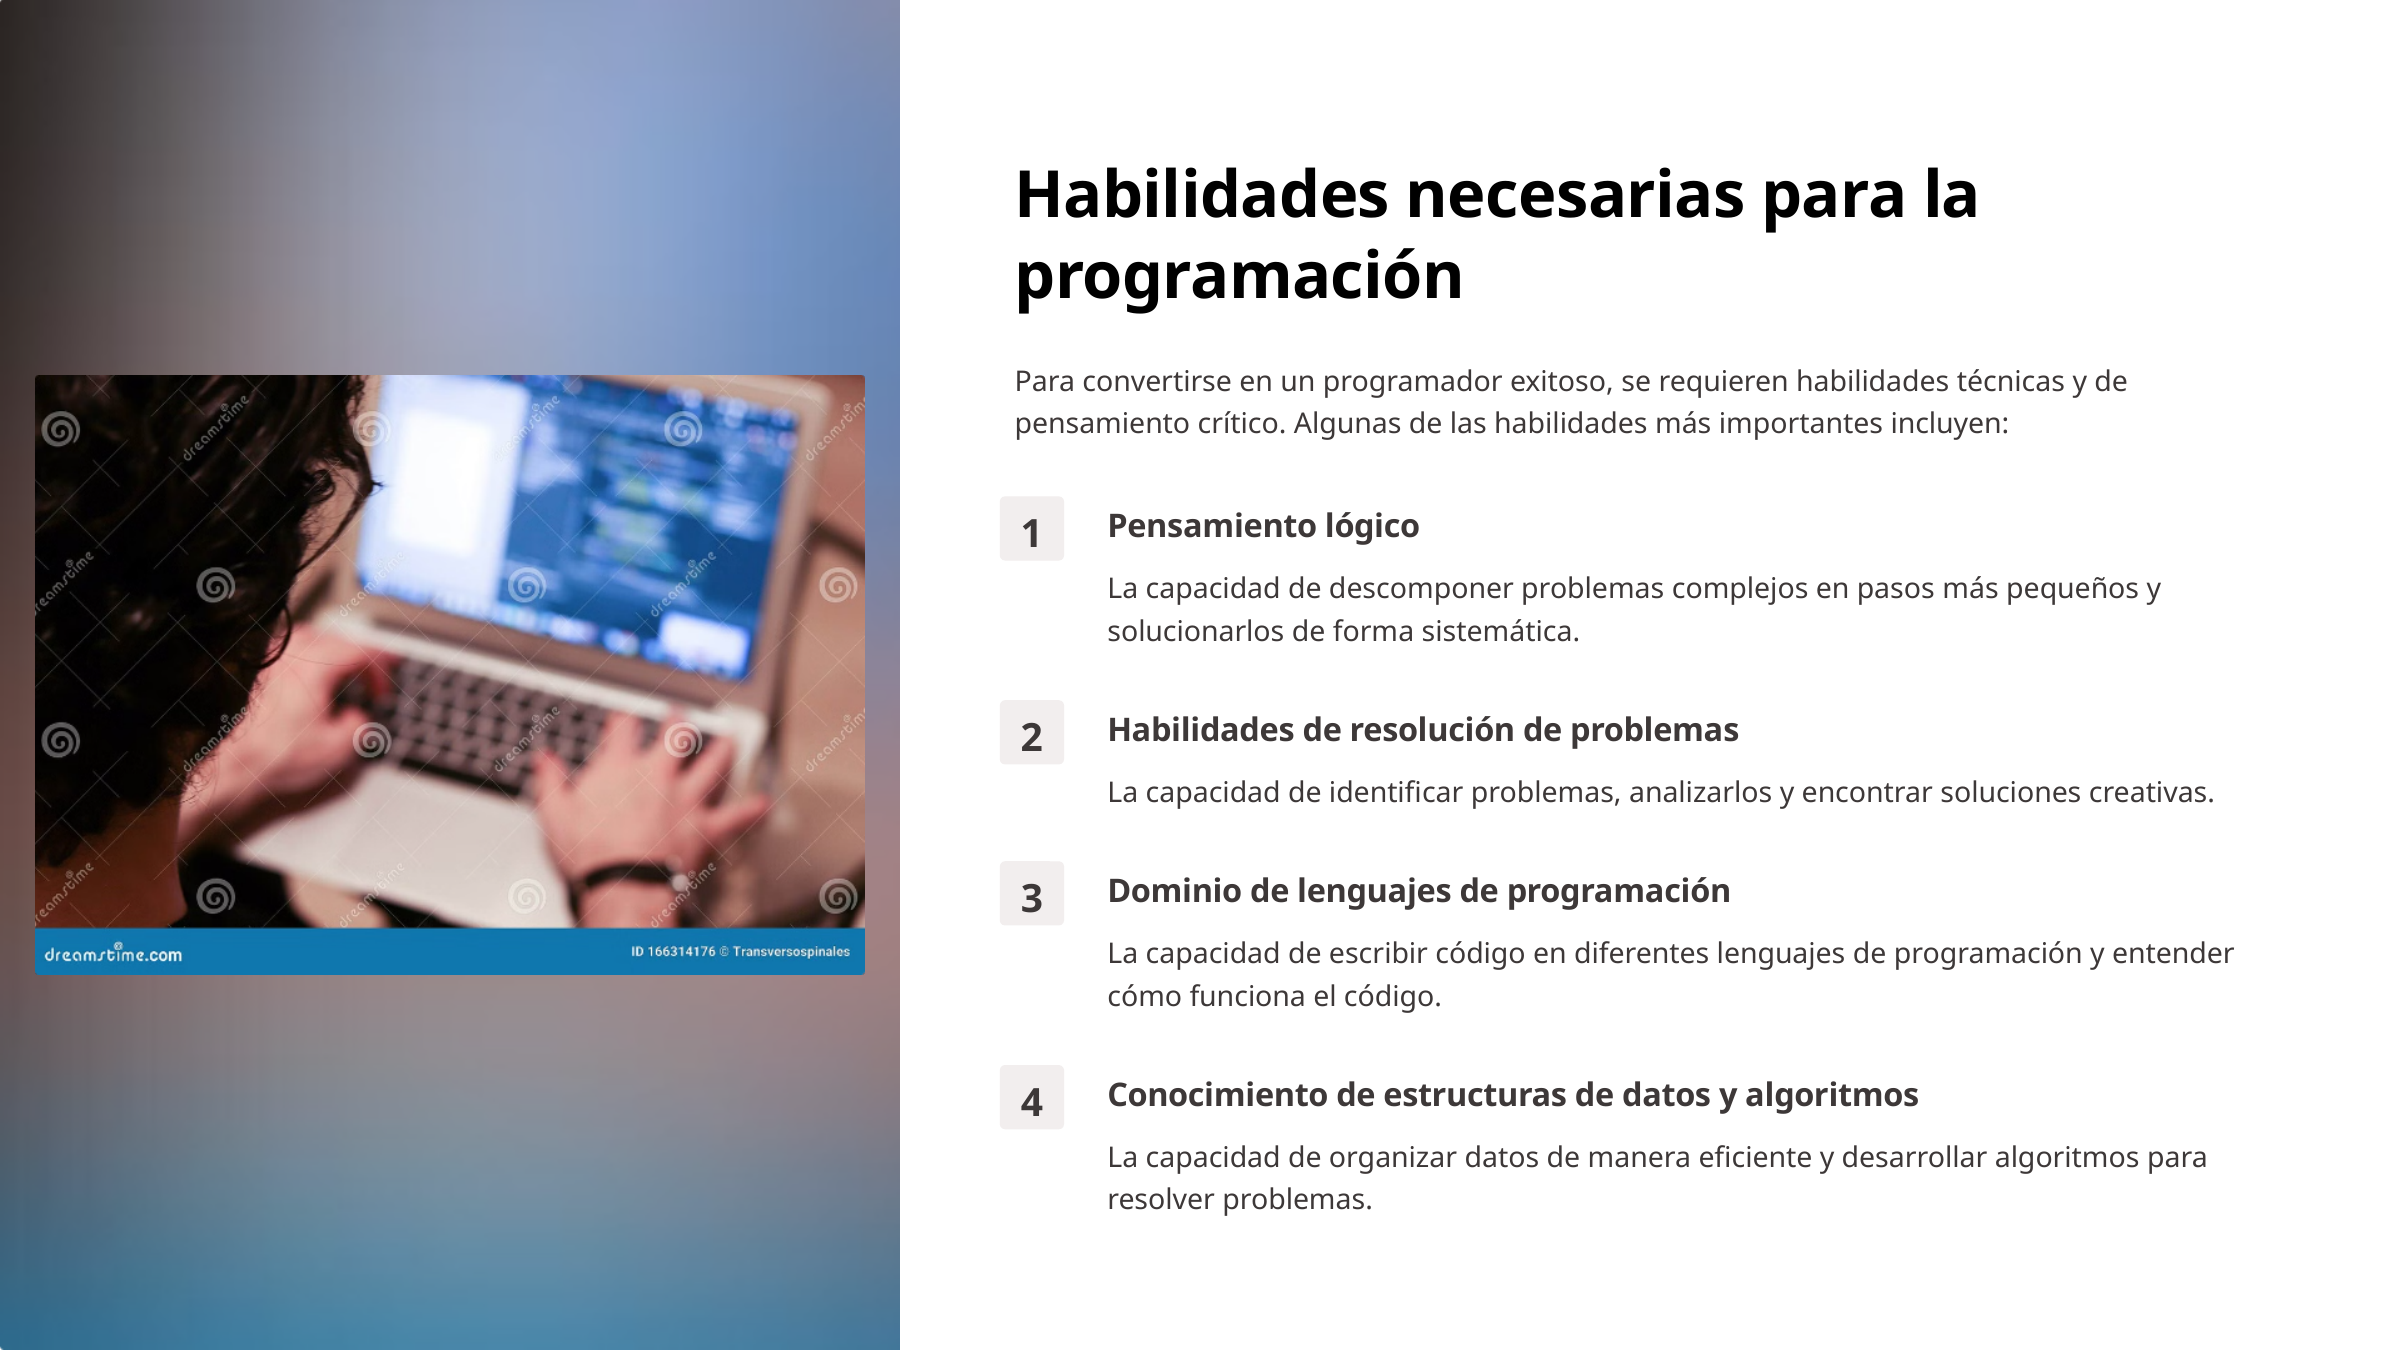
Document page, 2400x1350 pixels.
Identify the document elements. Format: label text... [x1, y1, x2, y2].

text_box Habilidades necesarias para la programación [999, 141, 2301, 304]
text_box [999, 496, 1065, 561]
text_box [900, 0, 2400, 1350]
text_box 3 [1020, 873, 1044, 913]
text_box La capacidad de descomponer problemas complejos en pasos más pequeños y solucionarlos de forma sistemática. [1092, 553, 2301, 640]
text_box 1 [1024, 508, 1040, 548]
text_box [999, 1065, 1065, 1130]
text_box La capacidad de escribir código en diferentes lenguajes de programación y entender cómo funciona el código. [1092, 918, 2301, 1005]
text_box Pensamiento lógico [1092, 496, 1425, 537]
text_box 4 [1018, 1077, 1046, 1117]
text_box Conocimiento de estructuras de datos y algoritmos [1092, 1065, 1947, 1106]
text_box [999, 861, 1065, 926]
text_box Para convertirse en un programador exitoso, se requieren habilidades técnicas y de pensamiento crítico. Algunas de las habilidades más importantes incluyen: [999, 346, 2301, 433]
text_box Dominio de lenguajes de programación [1092, 861, 1753, 902]
picture [0, 0, 900, 1350]
text_box [999, 700, 1065, 765]
text_box 2 [1020, 712, 1044, 752]
text_box La capacidad de identificar problemas, analizarlos y encontrar soluciones creativas. [1092, 757, 2301, 801]
text_box Habilidades de resolución de problemas [1092, 700, 1761, 741]
text_box La capacidad de organizar datos de manera eficiente y desarrollar algoritmos para resolver problemas. [1092, 1122, 2301, 1209]
